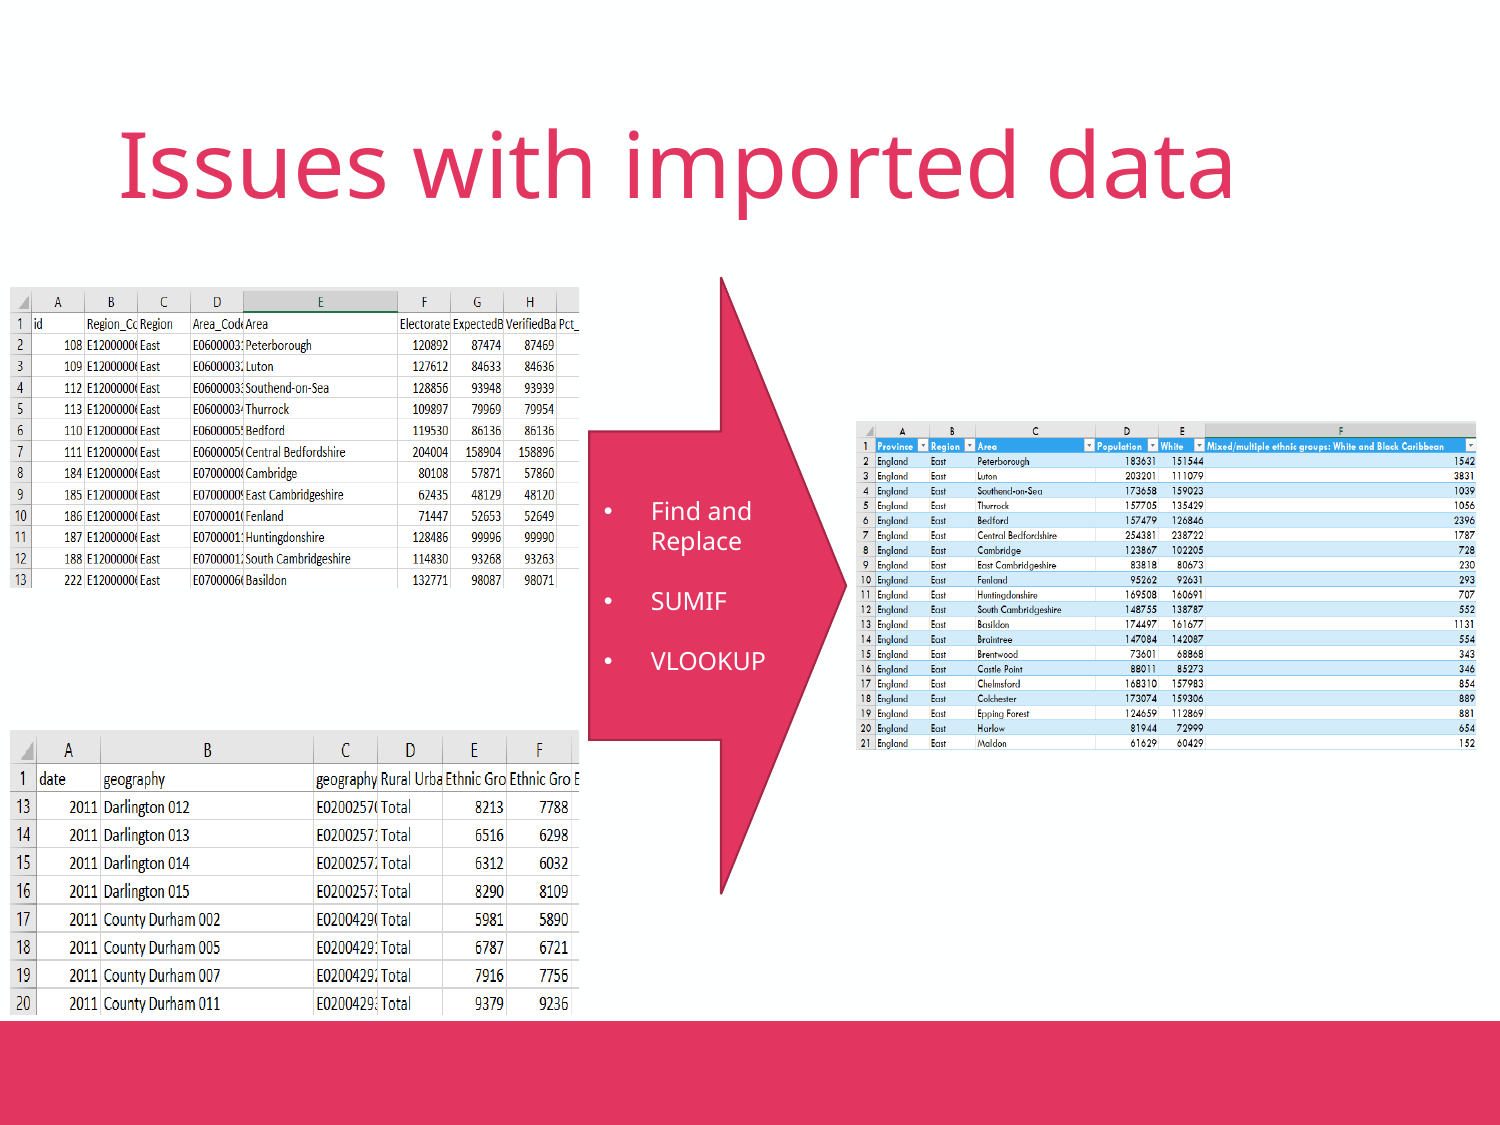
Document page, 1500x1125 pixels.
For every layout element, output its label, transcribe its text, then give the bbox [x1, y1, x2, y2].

picture [9, 730, 580, 1016]
text_box Find and Replace SUMIF VLOOKUP [588, 276, 848, 895]
picture [856, 421, 1477, 750]
picture [9, 287, 580, 588]
title Issues with imported data [103, 59, 1397, 278]
